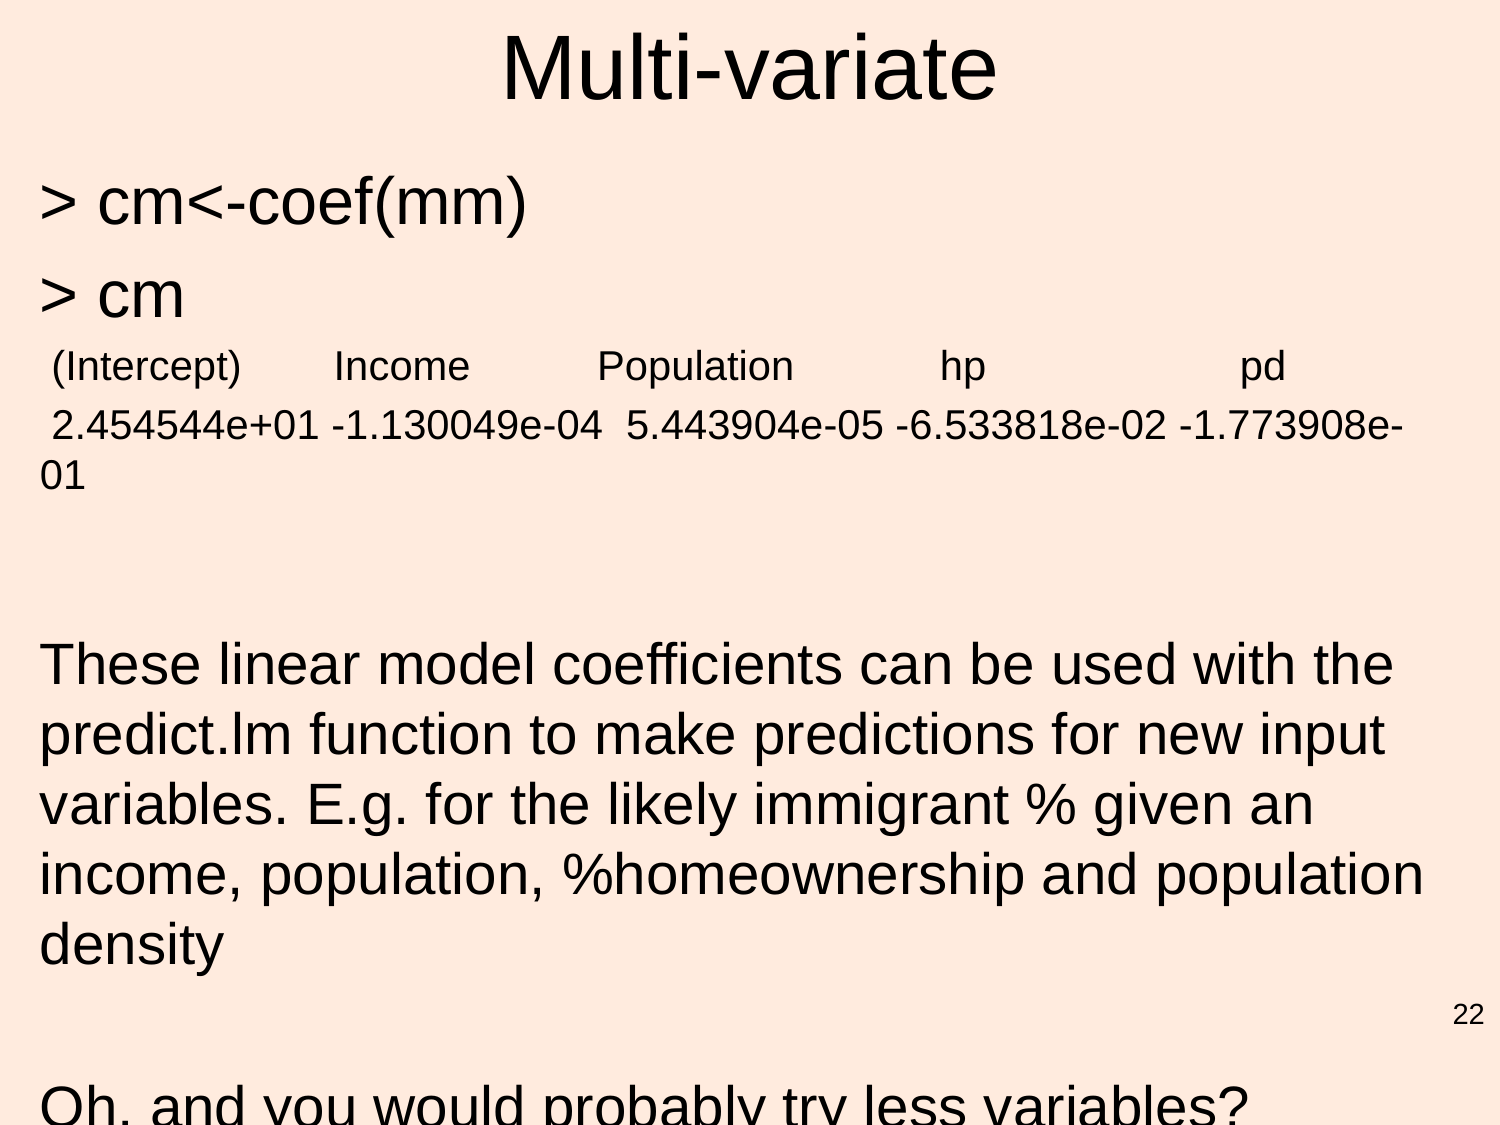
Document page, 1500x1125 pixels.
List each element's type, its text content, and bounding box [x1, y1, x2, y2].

slide_number 22 [1187, 987, 1500, 1063]
title Multi-variate [112, 0, 1388, 125]
list > cm<-coef(mm) > cm (Intercept) Income Population hp pd 2.454544e+01 -1.130049e-04 5.443904e-05 -6.533818e-02 -1.773908e-01 These linear model coefficients can be used with the predict.lm function to make predictions for new input variables. E.g. for the likely immigrant % given an income, population, %homeownership and population density Oh, and you would probably try less variables? [24, 149, 1463, 1100]
